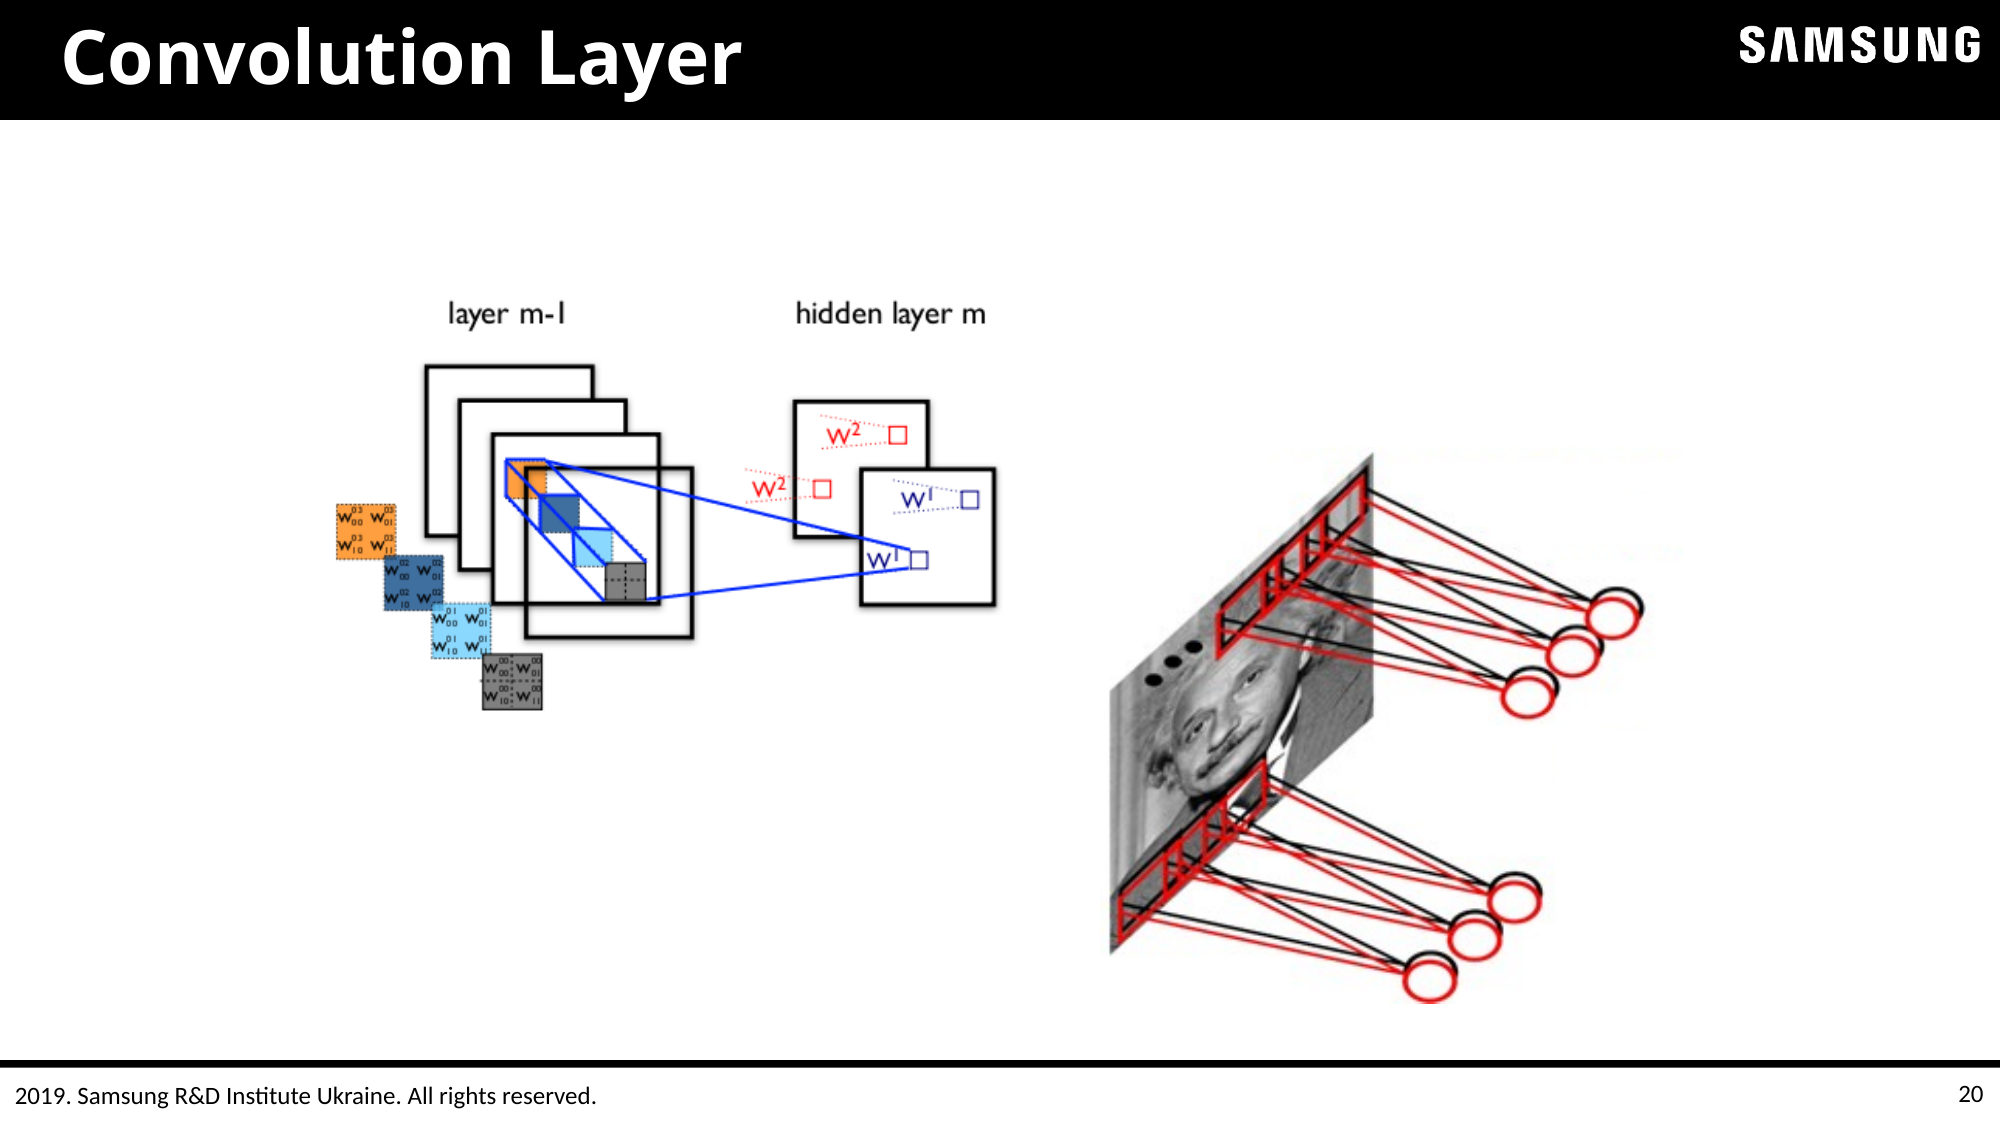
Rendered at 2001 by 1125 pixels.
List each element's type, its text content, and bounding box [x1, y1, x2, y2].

picture [324, 274, 1013, 748]
picture [1734, 20, 1982, 67]
slide_number 20 [1548, 1062, 1999, 1123]
title Convolution Layer [0, 0, 1734, 120]
footer 2019. Samsung R&D Institute Ukraine. All rights reserved. [0, 1065, 645, 1125]
picture [1099, 447, 1683, 1004]
